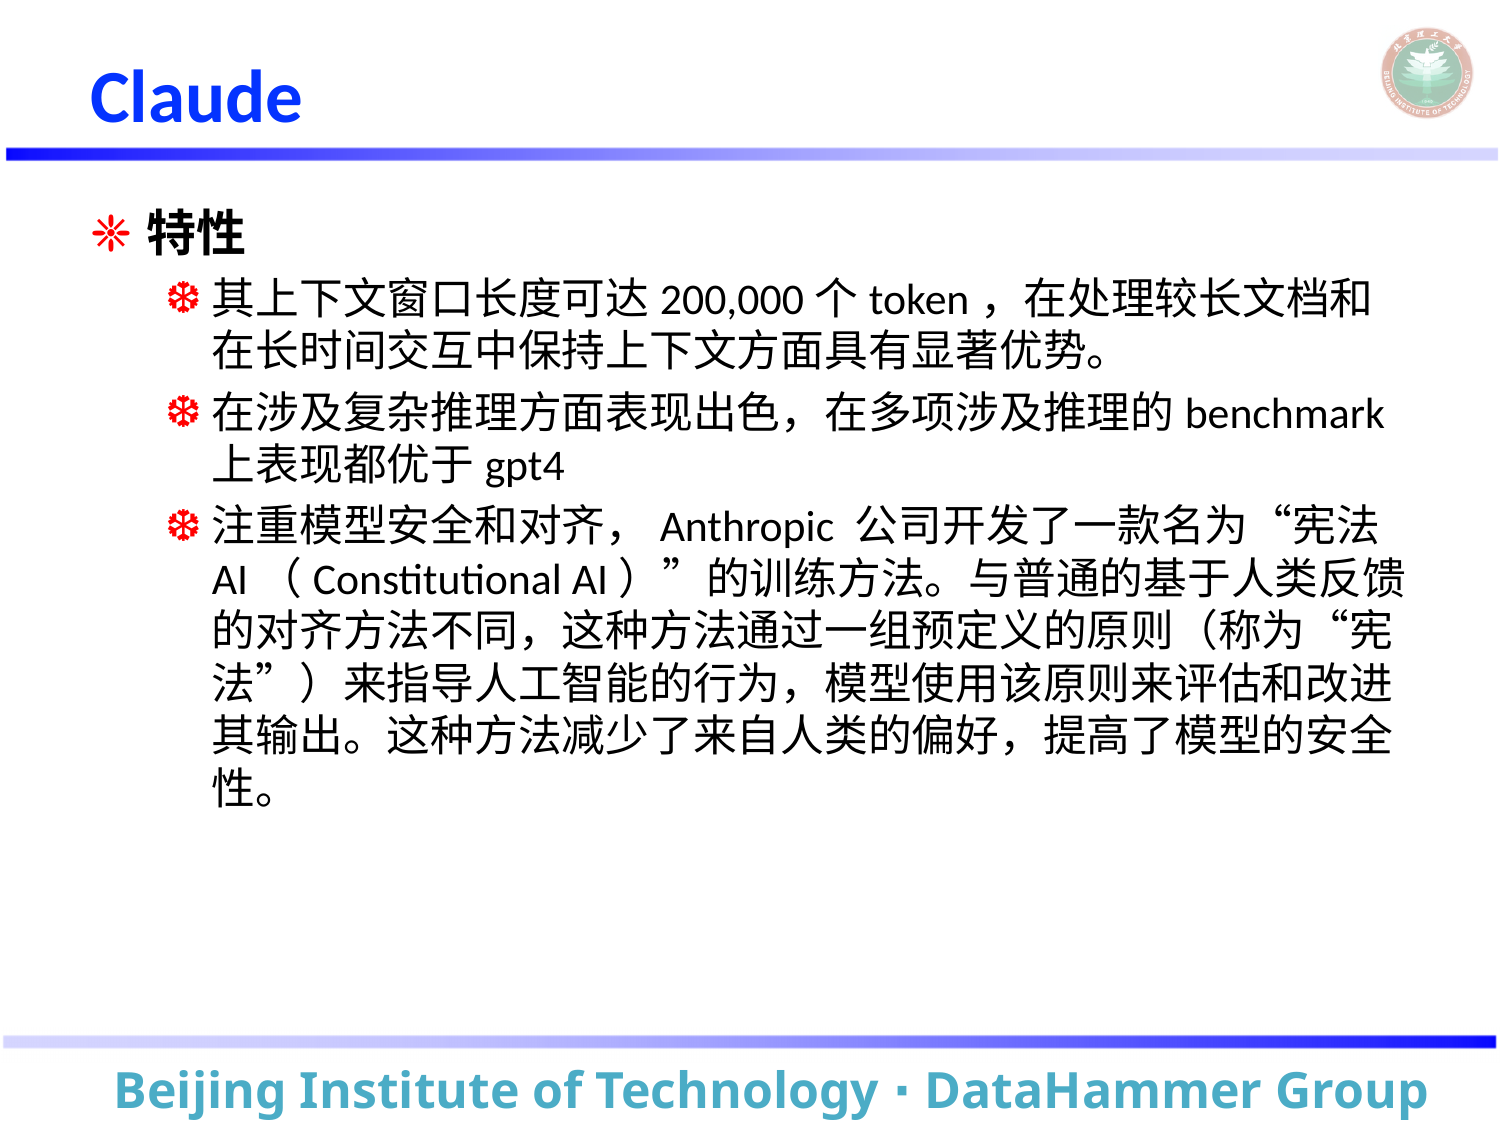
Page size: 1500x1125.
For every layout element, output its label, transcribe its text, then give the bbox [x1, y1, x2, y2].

list 特性 其上下文窗口长度可达200,000个token，在处理较长文档和在长时间交互中保持上下文方面具有显著优势。 在涉及复杂推理方面表现出色，在多项涉及推理的benchmark上表现都优于gpt4 注重模型安全和对齐，Anthropic 公司开发了一款名为“宪法AI（Constitutional AI）”的训练方法。与普通的基于人类反馈的对齐方法不同，这种方法通过一组预定义的原则（称为“宪法”）来指导人工智能的行为，模型使用该原则来评估和改进其输出。这种方法减少了来自人类的偏好，提高了模型的安全性。 [75, 194, 1425, 1026]
picture [3, 1028, 1500, 1062]
title Claude [75, 38, 1425, 148]
picture [0, 133, 1500, 169]
